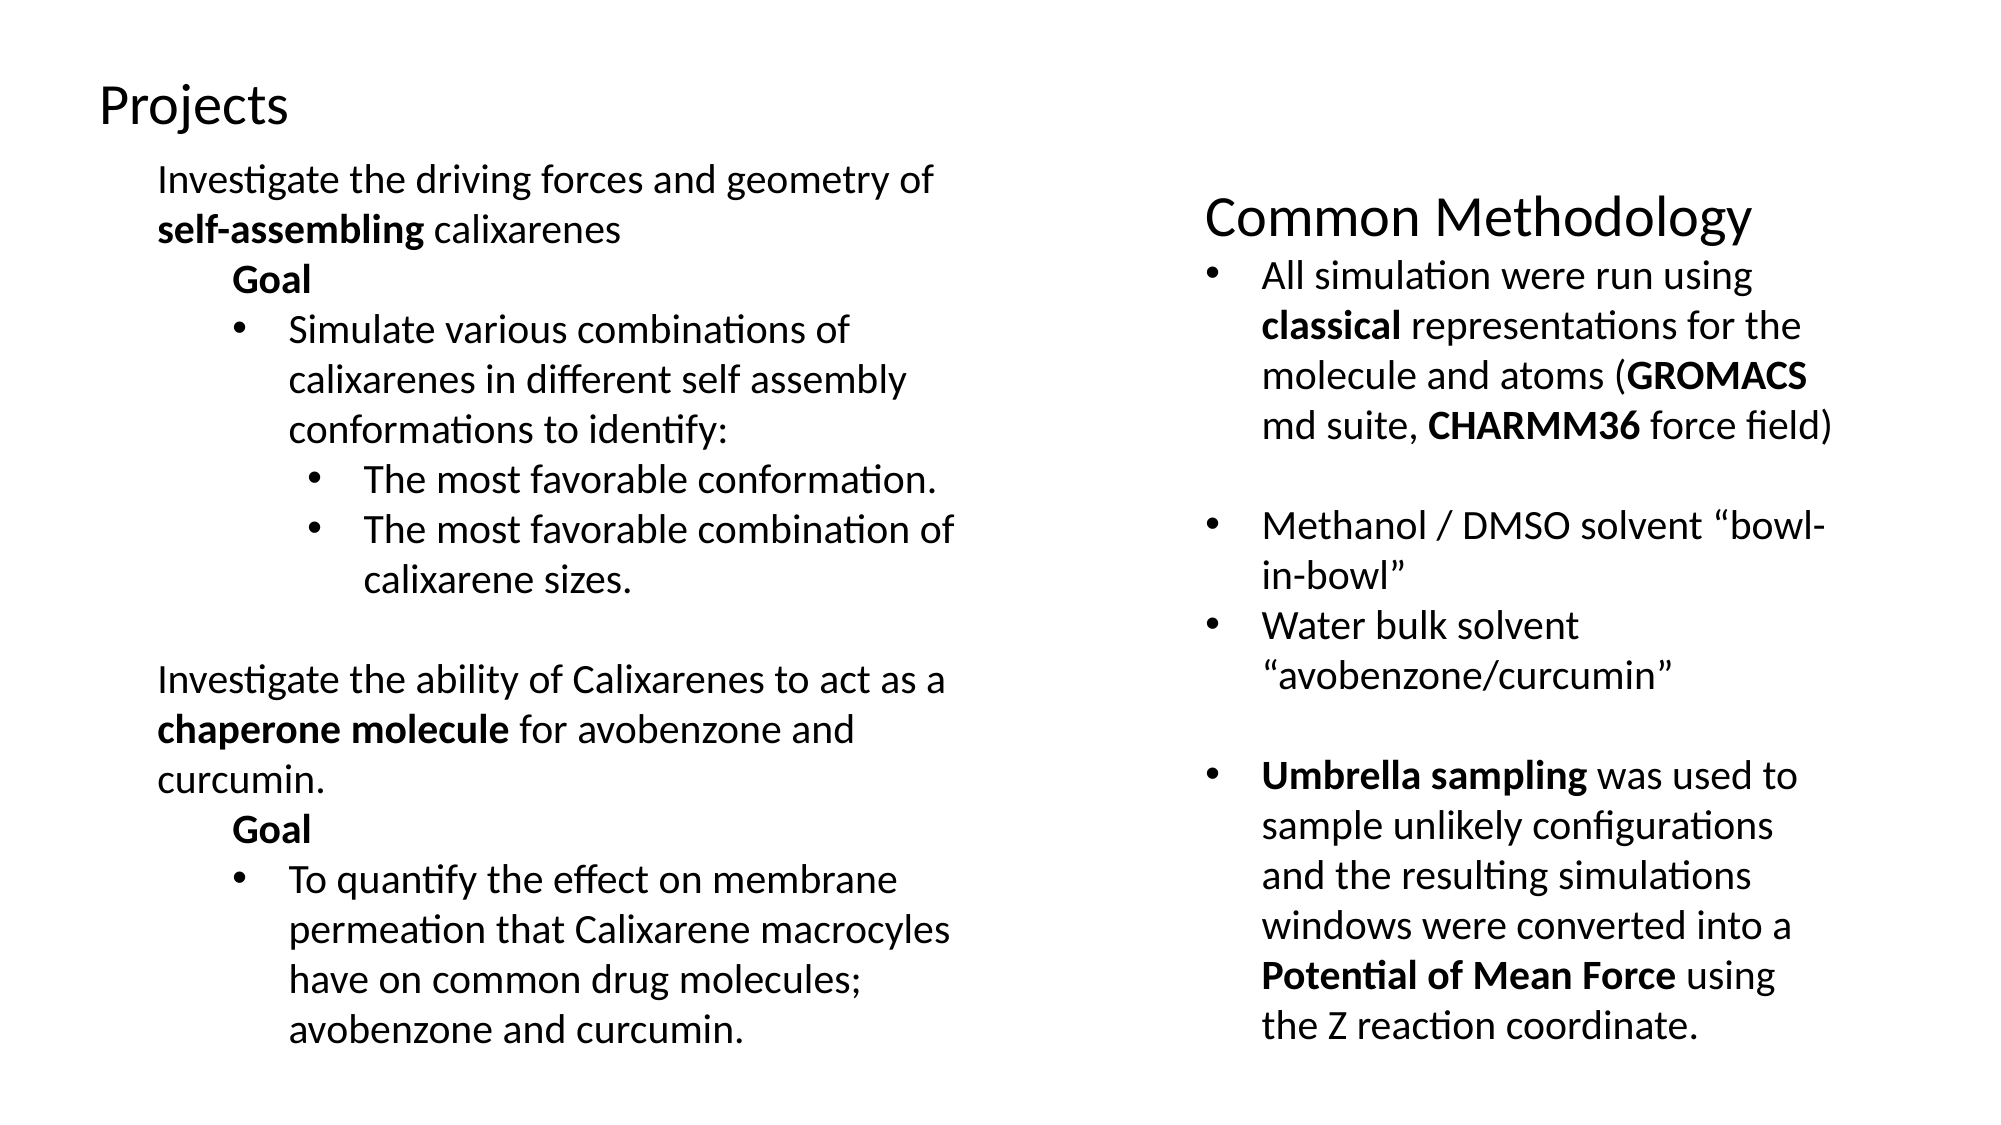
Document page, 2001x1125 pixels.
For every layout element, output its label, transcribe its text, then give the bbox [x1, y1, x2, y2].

text_box Investigate the driving forces and geometry of self-assembling calixarenes Goal Simulate various combinations of calixarenes in different self assembly conformations to identify: The most favorable conformation. The most favorable combination of calixarene sizes. Investigate the ability of Calixarenes to act as a chaperone molecule for avobenzone and curcumin. Goal To quantify the effect on membrane permeation that Calixarene macrocyles have on common drug molecules; avobenzone and curcumin. [142, 144, 1012, 1125]
text_box Common Methodology All simulation were run using classical representations for the molecule and atoms (GROMACS md suite, CHARMM36 force field) Methanol / DMSO solvent “bowl-in-bowl” Water bulk solvent “avobenzone/curcumin” Umbrella sampling was used to sample unlikely configurations and the resulting simulations windows were converted into a Potential of Mean Force using the Z reaction coordinate. [1190, 170, 1855, 1056]
text_box Projects [84, 58, 305, 144]
